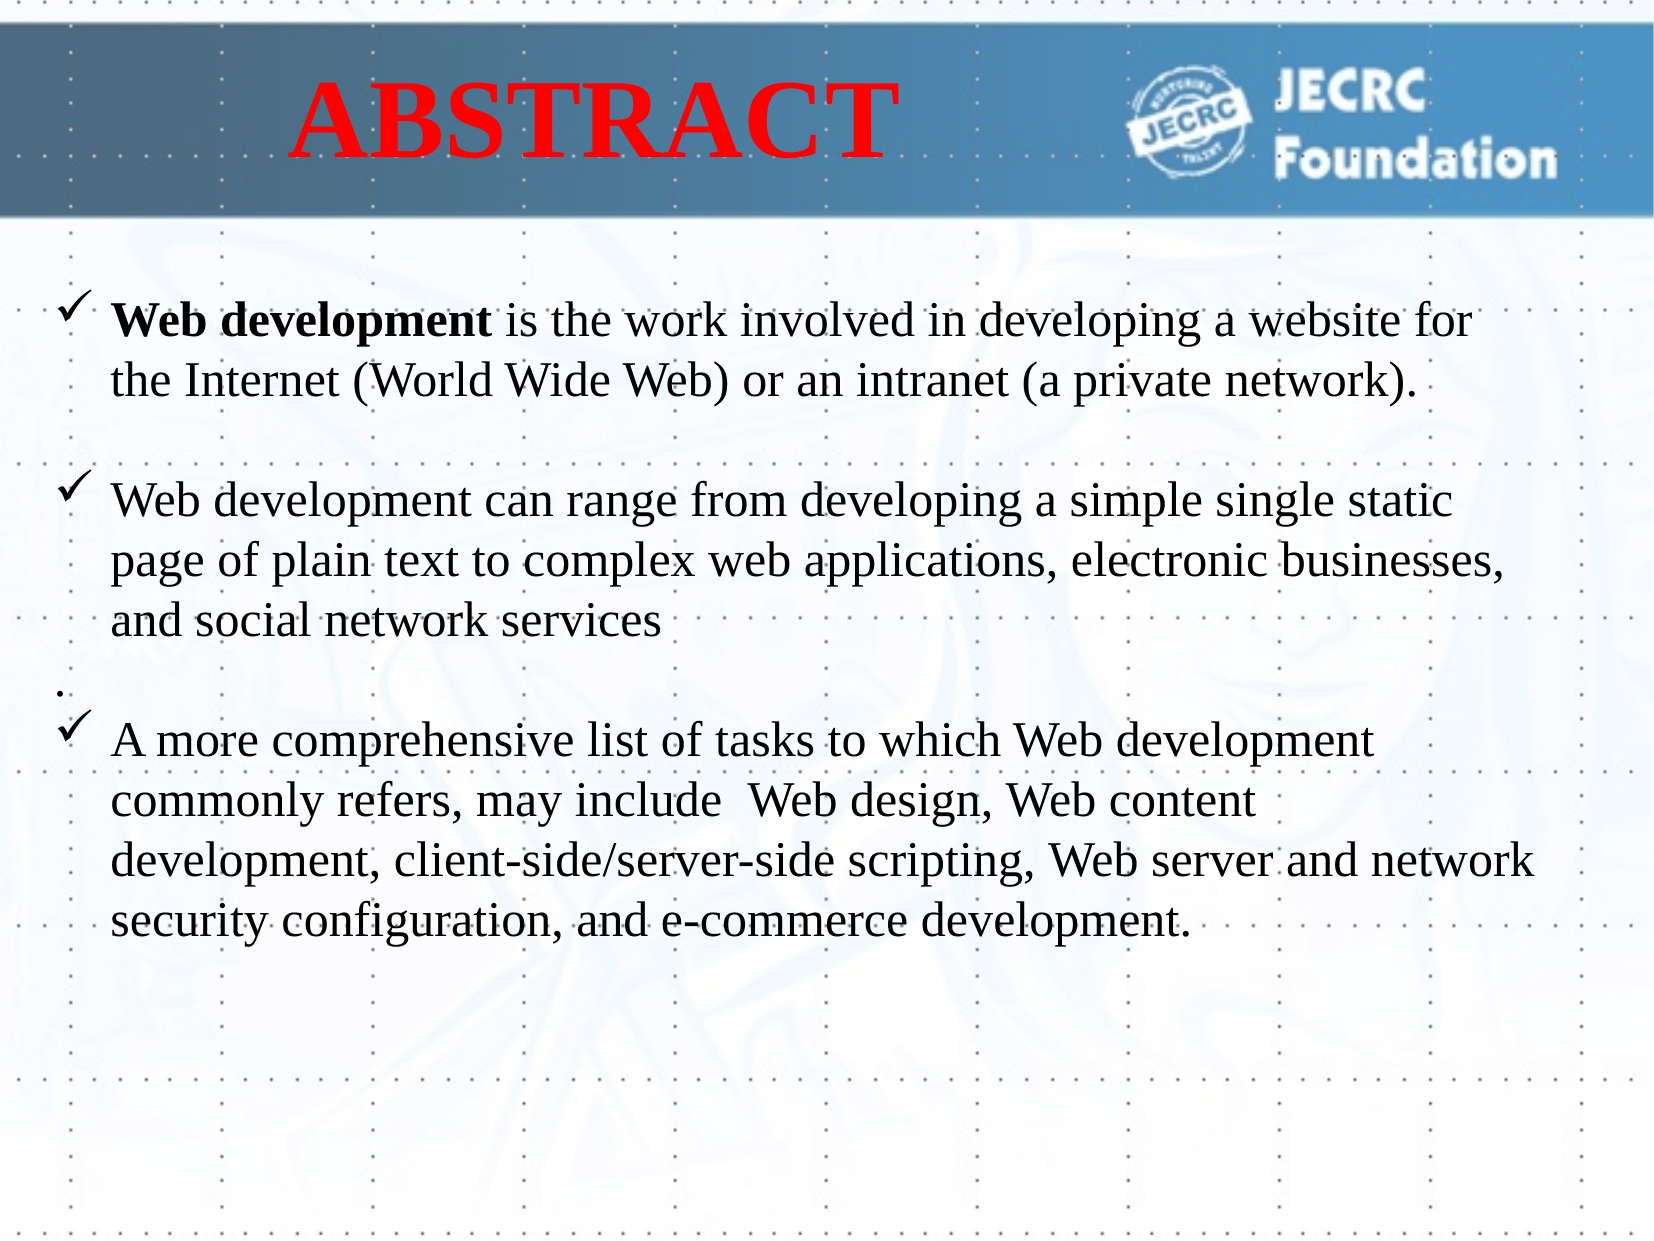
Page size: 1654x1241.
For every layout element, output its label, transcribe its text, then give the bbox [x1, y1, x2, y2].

text_box ABSTRACT [273, 37, 916, 188]
text_box Web development is the work involved in developing a website for the Internet (World Wide Web) or an intranet (a private network). Web development can range from developing a simple single static page of plain text to complex web applications, electronic businesses, and social network services . A more comprehensive list of tasks to which Web development commonly refers, may include Web design, Web content development, client-side/server-side scripting, Web server and network security configuration, and e-commerce development. [39, 279, 1615, 954]
